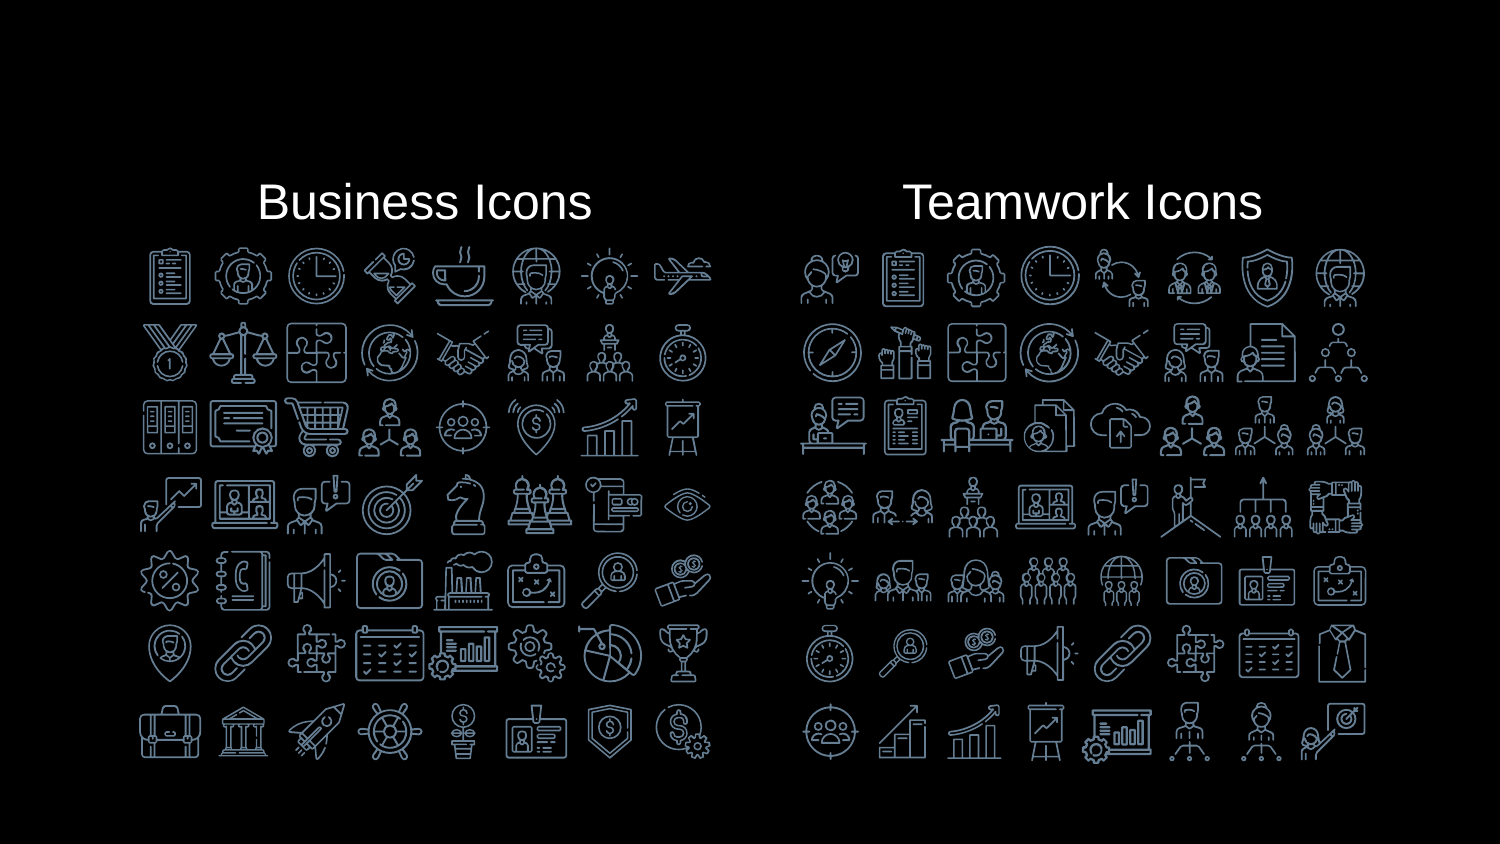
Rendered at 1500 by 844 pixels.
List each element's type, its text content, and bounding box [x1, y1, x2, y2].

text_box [214, 247, 273, 305]
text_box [138, 704, 202, 759]
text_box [881, 248, 925, 308]
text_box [1240, 701, 1282, 762]
text_box [287, 623, 346, 683]
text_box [286, 552, 346, 609]
text_box [1166, 624, 1225, 683]
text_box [653, 554, 713, 607]
text_box [218, 706, 269, 757]
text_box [354, 624, 425, 682]
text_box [652, 323, 710, 382]
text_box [1019, 322, 1080, 383]
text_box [1014, 484, 1077, 530]
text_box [283, 397, 350, 458]
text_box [802, 479, 858, 535]
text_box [1168, 701, 1211, 762]
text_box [360, 324, 419, 382]
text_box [1165, 556, 1223, 605]
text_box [287, 247, 346, 305]
text_box [507, 474, 573, 535]
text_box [149, 247, 191, 306]
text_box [142, 323, 198, 382]
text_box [584, 476, 643, 533]
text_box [940, 398, 1015, 453]
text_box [799, 396, 868, 456]
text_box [507, 323, 566, 382]
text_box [946, 704, 1002, 760]
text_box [1238, 555, 1296, 606]
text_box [802, 323, 863, 383]
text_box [355, 552, 424, 610]
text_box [139, 476, 203, 533]
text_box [1240, 248, 1295, 308]
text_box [446, 473, 486, 536]
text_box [287, 702, 346, 761]
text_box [659, 624, 708, 683]
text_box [142, 399, 198, 455]
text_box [209, 399, 278, 455]
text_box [1020, 245, 1081, 306]
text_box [215, 550, 271, 612]
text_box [1236, 322, 1297, 383]
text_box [506, 553, 566, 609]
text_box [450, 703, 476, 760]
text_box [507, 624, 566, 683]
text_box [580, 552, 639, 610]
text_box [586, 323, 634, 382]
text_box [1159, 395, 1226, 457]
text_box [1300, 702, 1366, 761]
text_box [878, 628, 928, 679]
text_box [1094, 329, 1150, 377]
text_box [358, 397, 422, 457]
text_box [1089, 402, 1152, 449]
text_box [1023, 399, 1076, 453]
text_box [431, 245, 495, 307]
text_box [800, 251, 860, 305]
title Business Icons [139, 154, 711, 234]
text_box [947, 559, 1005, 603]
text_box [435, 399, 491, 455]
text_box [1317, 624, 1367, 683]
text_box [147, 624, 192, 683]
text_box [946, 248, 1006, 308]
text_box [1234, 395, 1294, 456]
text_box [511, 247, 561, 306]
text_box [801, 551, 860, 610]
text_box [1233, 476, 1294, 538]
text_box [947, 323, 1007, 383]
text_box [1099, 555, 1144, 607]
text_box [286, 322, 347, 384]
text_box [432, 550, 494, 611]
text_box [1306, 395, 1366, 456]
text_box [878, 704, 927, 759]
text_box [580, 247, 639, 306]
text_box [507, 398, 565, 456]
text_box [286, 474, 351, 535]
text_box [580, 397, 639, 457]
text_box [1087, 478, 1149, 537]
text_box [872, 488, 934, 526]
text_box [428, 625, 499, 681]
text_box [948, 476, 999, 538]
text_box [664, 398, 702, 457]
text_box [1315, 248, 1366, 308]
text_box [1092, 624, 1153, 683]
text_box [655, 703, 711, 760]
text_box [1019, 557, 1077, 605]
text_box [1081, 708, 1153, 765]
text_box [799, 624, 857, 683]
title Teamwork Icons [797, 154, 1369, 234]
text_box [361, 474, 423, 536]
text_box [1308, 479, 1364, 535]
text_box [1094, 248, 1150, 308]
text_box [947, 627, 1006, 680]
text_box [1313, 555, 1367, 606]
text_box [1019, 625, 1079, 682]
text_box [211, 479, 279, 530]
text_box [1308, 322, 1369, 383]
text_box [587, 704, 633, 759]
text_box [139, 549, 201, 612]
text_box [663, 488, 711, 522]
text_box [874, 559, 932, 602]
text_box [1164, 322, 1224, 383]
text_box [505, 704, 568, 759]
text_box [1167, 251, 1222, 305]
text_box [578, 624, 643, 683]
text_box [877, 326, 932, 380]
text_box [436, 330, 490, 376]
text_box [1160, 476, 1222, 538]
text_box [1238, 628, 1300, 679]
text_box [363, 247, 417, 305]
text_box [1027, 701, 1065, 762]
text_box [801, 703, 860, 761]
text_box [357, 702, 423, 761]
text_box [653, 257, 712, 296]
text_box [212, 624, 274, 683]
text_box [883, 395, 927, 456]
text_box [209, 321, 278, 384]
